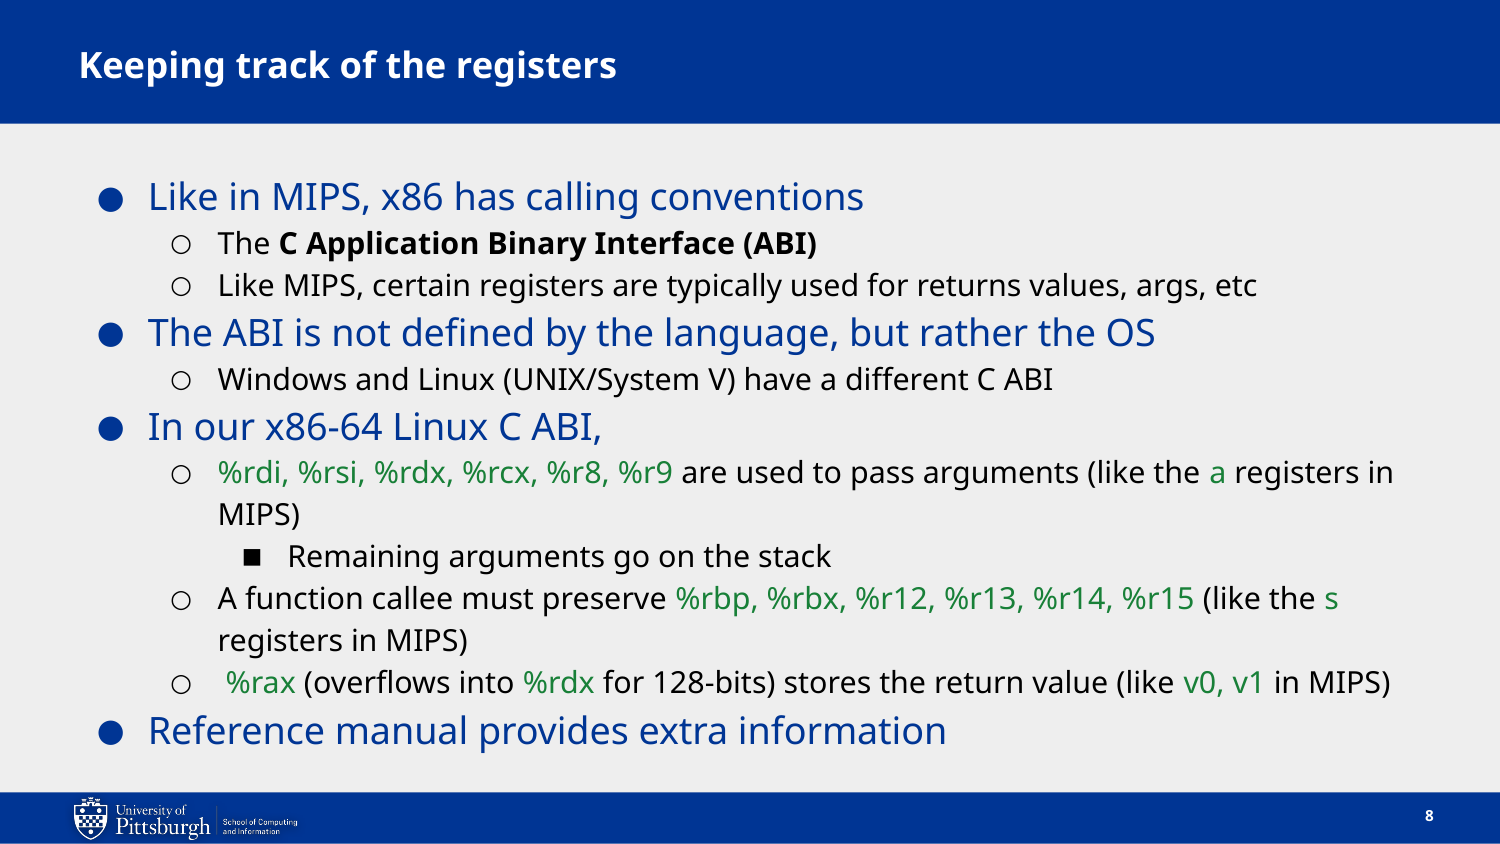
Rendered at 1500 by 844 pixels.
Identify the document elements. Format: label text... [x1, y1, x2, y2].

picture [74, 797, 310, 840]
slide_number 8 [1358, 791, 1449, 843]
title Keeping track of the registers [62, 26, 1449, 102]
list Like in MIPS, x86 has calling conventions The C Application Binary Interface (ABI) Like MIPS, certain registers are typically used for returns values, args, etc The ABI is not defined by the language, but rather the OS Windows and Linux (UNIX/System V) have a different C ABI In our x86-64 Linux C ABI, %rdi, %rsi, %rdx, %rcx, %r8, %r9 are used to pass arguments (like the a registers in MIPS) Remaining arguments go on the stack A function callee must preserve %rbp, %rbx, %r12, %r13, %r14, %r15 (like the s registers in MIPS) %rax (overflows into %rdx for 128-bits) stores the return value (like v0, v1 in MIPS) Reference manual provides extra information [62, 151, 1438, 771]
